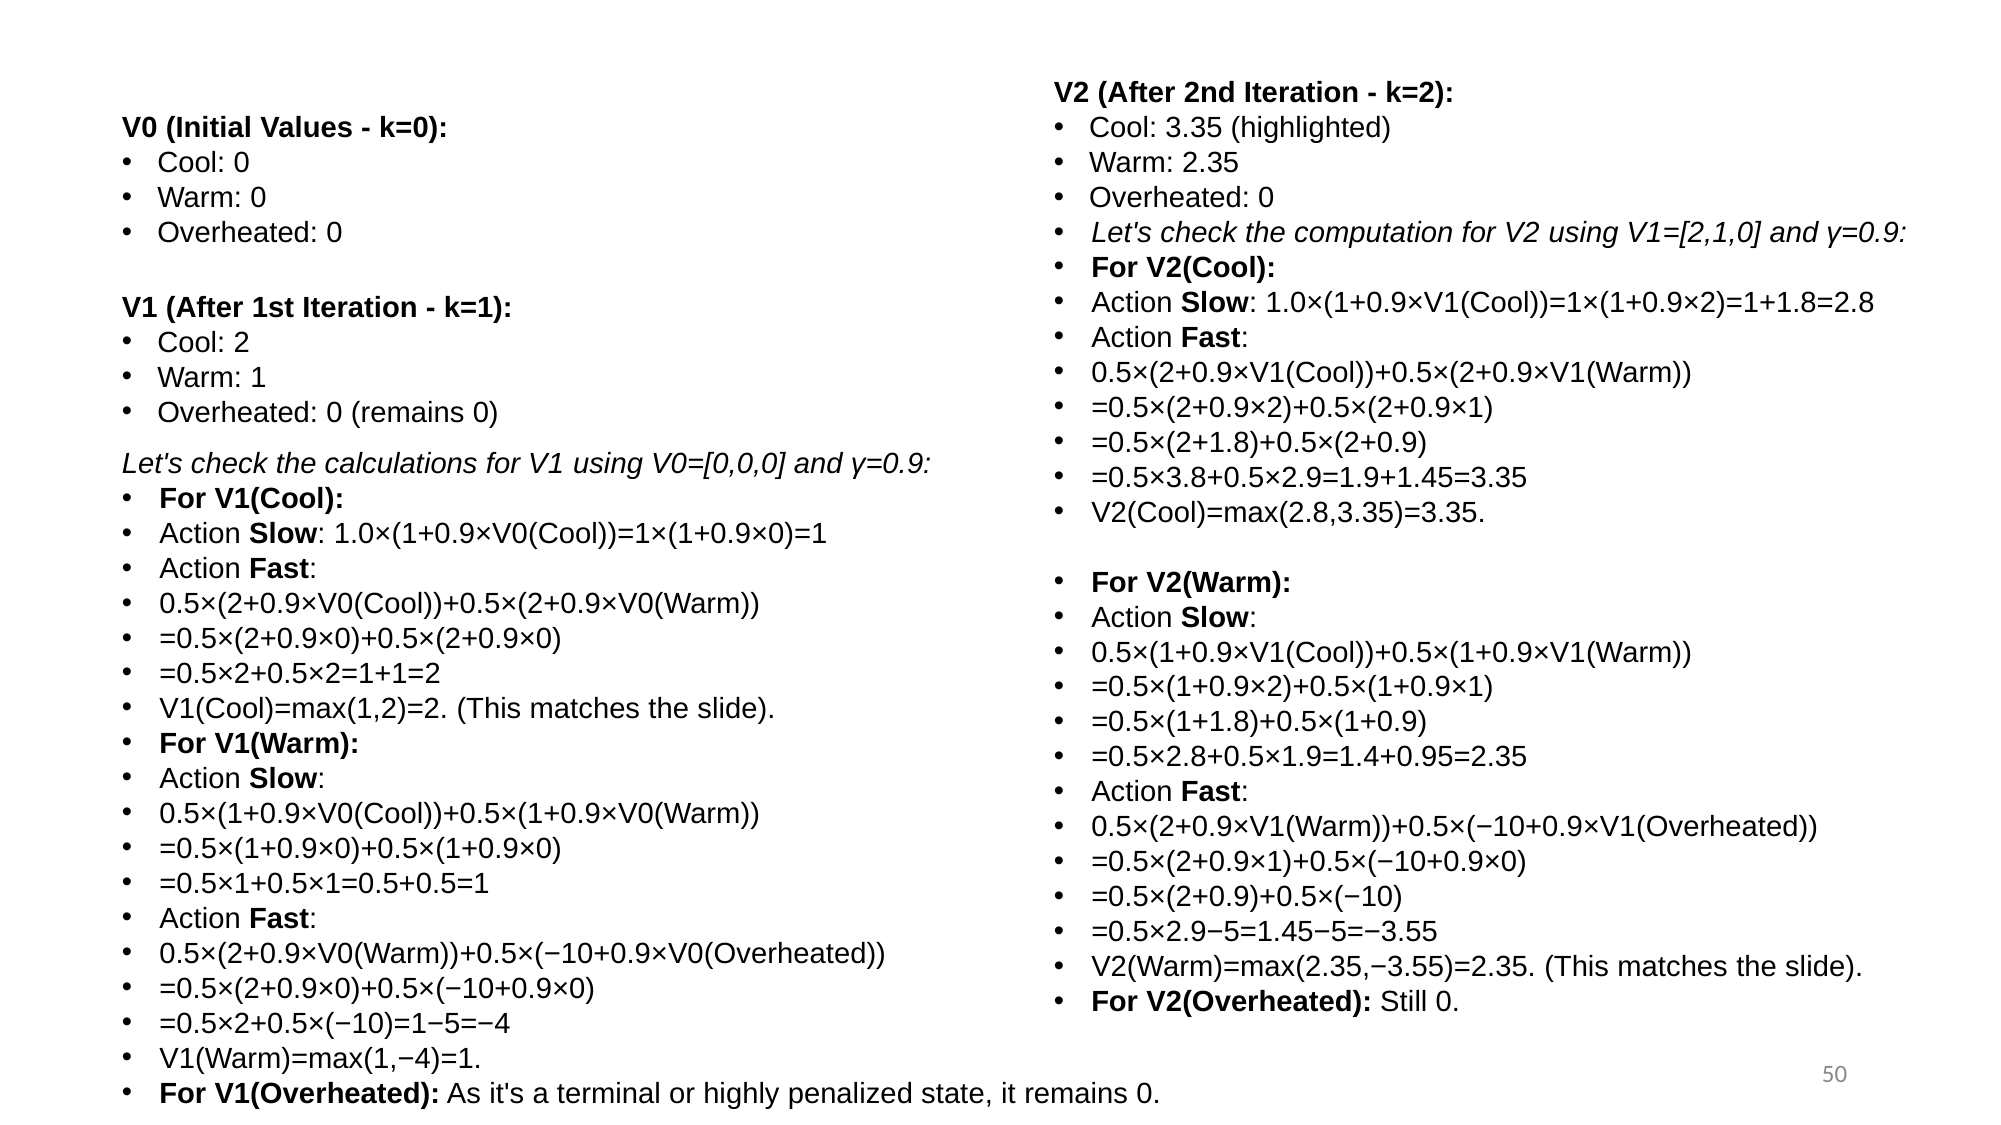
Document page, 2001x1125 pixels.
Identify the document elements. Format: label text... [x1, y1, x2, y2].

text_box V0​ (Initial Values - k=0): Cool: 0 Warm: 0 Overheated: 0 [106, 101, 557, 256]
text_box V1​ (After 1st Iteration - k=1): Cool: 2 Warm: 1 Overheated: 0 (remains 0) [106, 280, 557, 436]
slide_number 50 [1412, 1042, 1863, 1103]
text_box Let's check the calculations for V1​ using V0​=[0,0,0] and γ=0.9: For V1​(Cool): Action Slow: 1.0×(1+0.9×V0​(Cool))=1×(1+0.9×0)=1 Action Fast: 0.5×(2+0.9×V0​(Cool))+0.5×(2+0.9×V0​(Warm)) =0.5×(2+0.9×0)+0.5×(2+0.9×0) =0.5×2+0.5×2=1+1=2 V1​(Cool)=max(1,2)=2. (This matches the slide). For V1​(Warm): Action Slow: 0.5×(1+0.9×V0​(Cool))+0.5×(1+0.9×V0​(Warm)) =0.5×(1+0.9×0)+0.5×(1+0.9×0) =0.5×1+0.5×1=0.5+0.5=1 Action Fast: 0.5×(2+0.9×V0​(Warm))+0.5×(−10+0.9×V0​(Overheated)) =0.5×(2+0.9×0)+0.5×(−10+0.9×0) =0.5×2+0.5×(−10)=1−5=−4 V1​(Warm)=max(1,−4)=1. For V1​(Overheated): As it's a terminal or highly penalized state, it remains 0. [106, 437, 1307, 1117]
text_box V2​ (After 2nd Iteration - k=2): Cool: 3.35 (highlighted) Warm: 2.35 Overheated: 0 Let's check the computation for V2​ using V1​=[2,1,0] and γ=0.9: For V2​(Cool): Action Slow: 1.0×(1+0.9×V1​(Cool))=1×(1+0.9×2)=1+1.8=2.8 Action Fast: 0.5×(2+0.9×V1​(Cool))+0.5×(2+0.9×V1​(Warm)) =0.5×(2+0.9×2)+0.5×(2+0.9×1) =0.5×(2+1.8)+0.5×(2+0.9) =0.5×3.8+0.5×2.9=1.9+1.45=3.35 V2​(Cool)=max(2.8,3.35)=3.35. For V2​(Warm): Action Slow: 0.5×(1+0.9×V1​(Cool))+0.5×(1+0.9×V1​(Warm)) =0.5×(1+0.9×2)+0.5×(1+0.9×1) =0.5×(1+1.8)+0.5×(1+0.9) =0.5×2.8+0.5×1.9=1.4+0.95=2.35 Action Fast: 0.5×(2+0.9×V1​(Warm))+0.5×(−10+0.9×V1​(Overheated)) =0.5×(2+0.9×1)+0.5×(−10+0.9×0) =0.5×(2+0.9)+0.5×(−10) =0.5×2.9−5=1.45−5=−3.55 V2​(Warm)=max(2.35,−3.55)=2.35. (This matches the slide). For V2​(Overheated): Still 0. [1038, 65, 1958, 1025]
